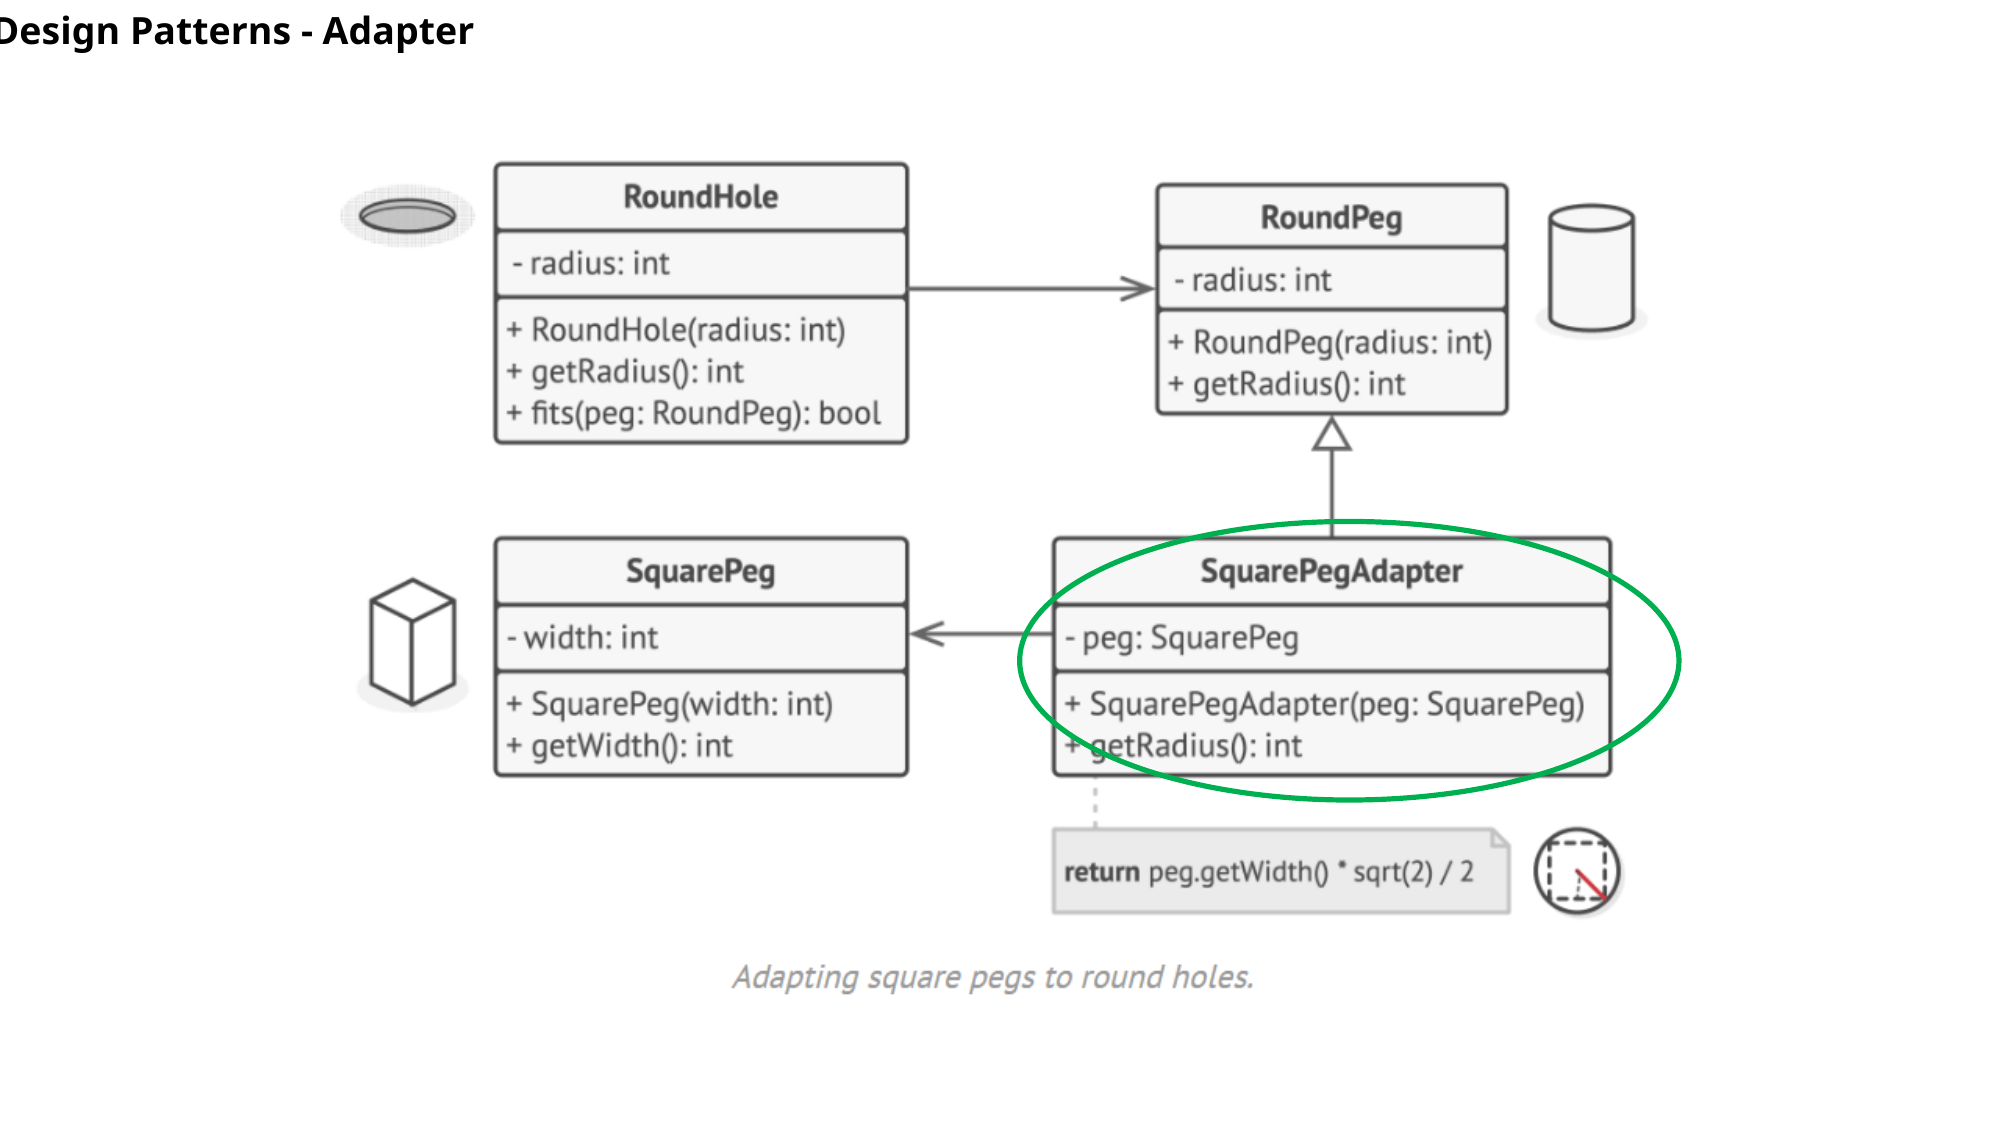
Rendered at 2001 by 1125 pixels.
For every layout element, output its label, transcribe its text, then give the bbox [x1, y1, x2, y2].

picture [320, 106, 1680, 1019]
text_box Design Patterns - Adapter [0, 0, 490, 60]
